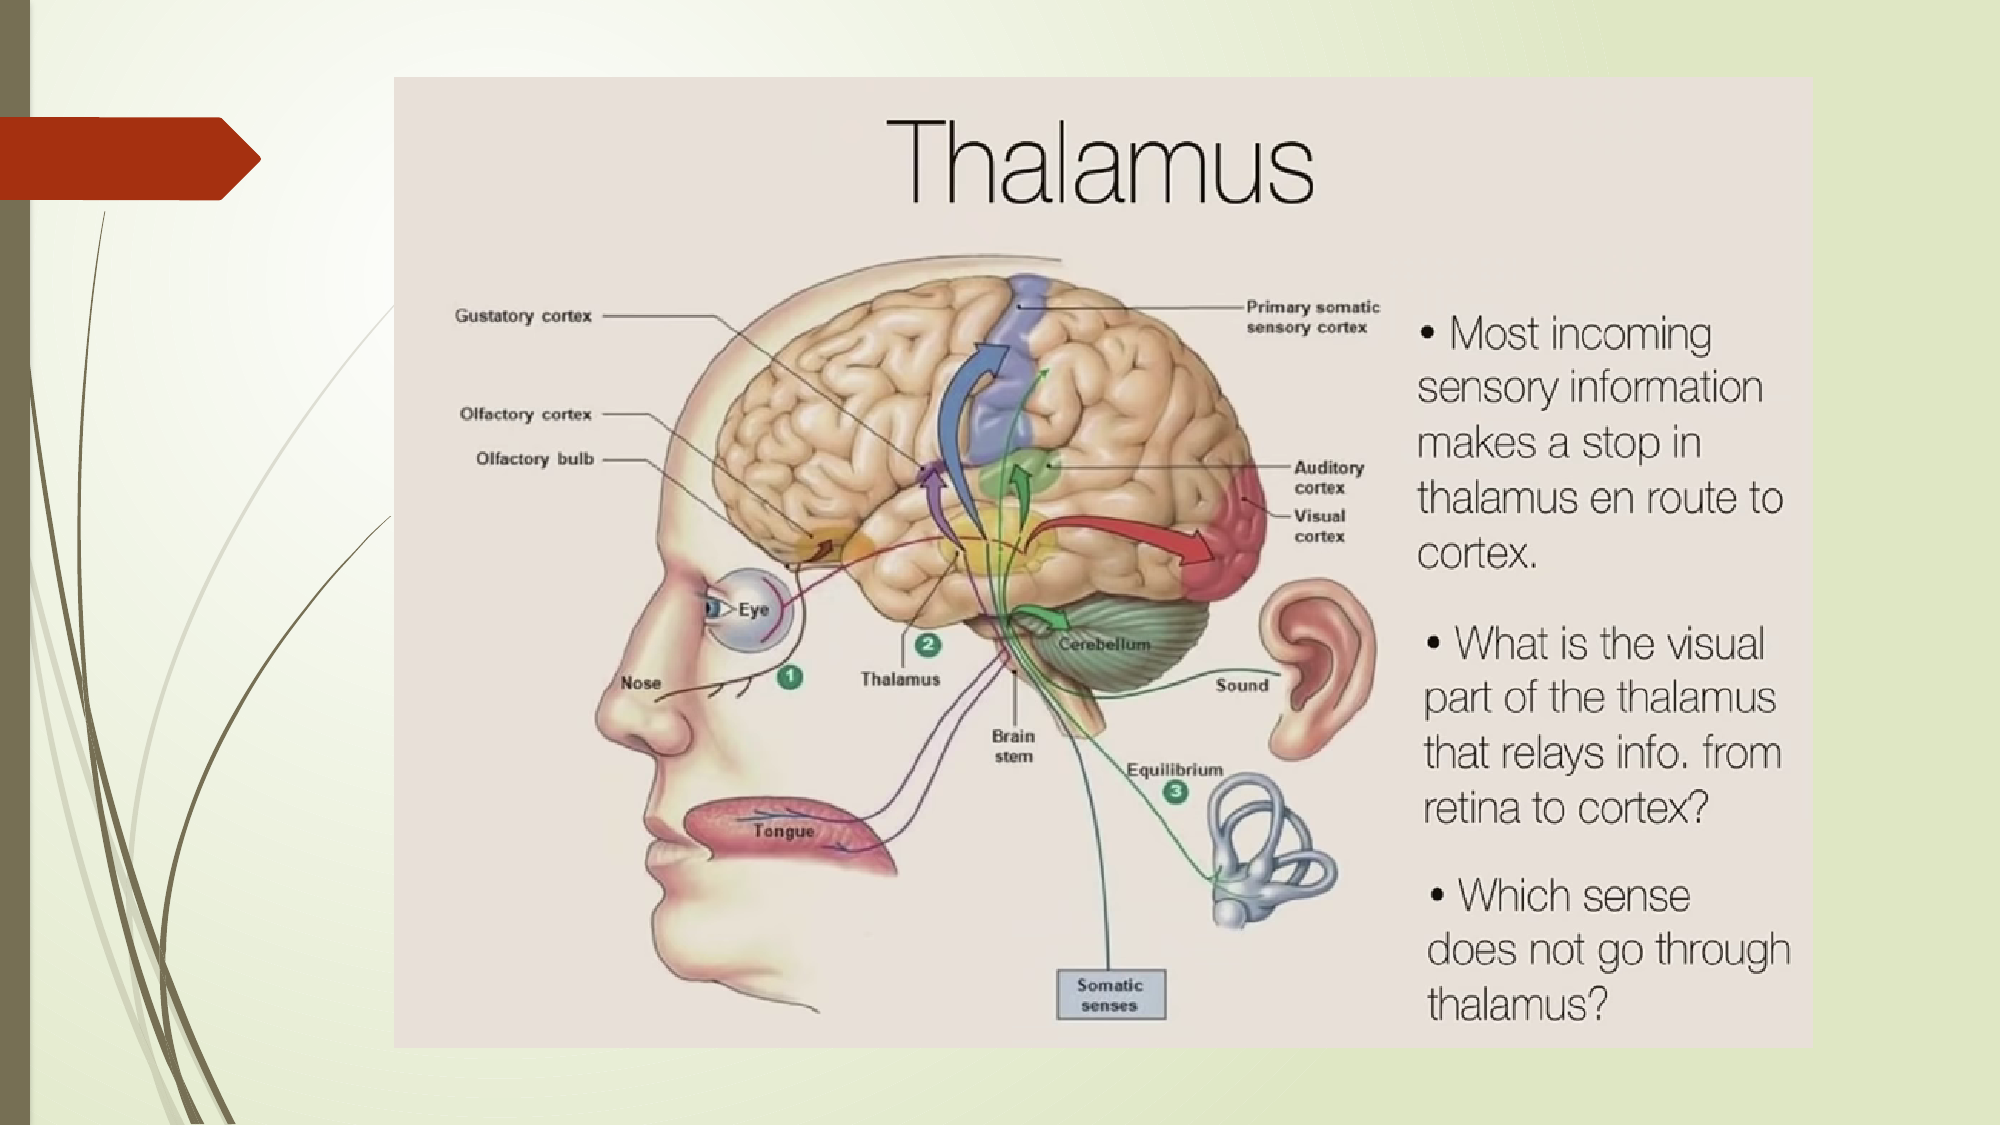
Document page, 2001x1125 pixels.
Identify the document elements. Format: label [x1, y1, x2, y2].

picture [393, 77, 1813, 1048]
